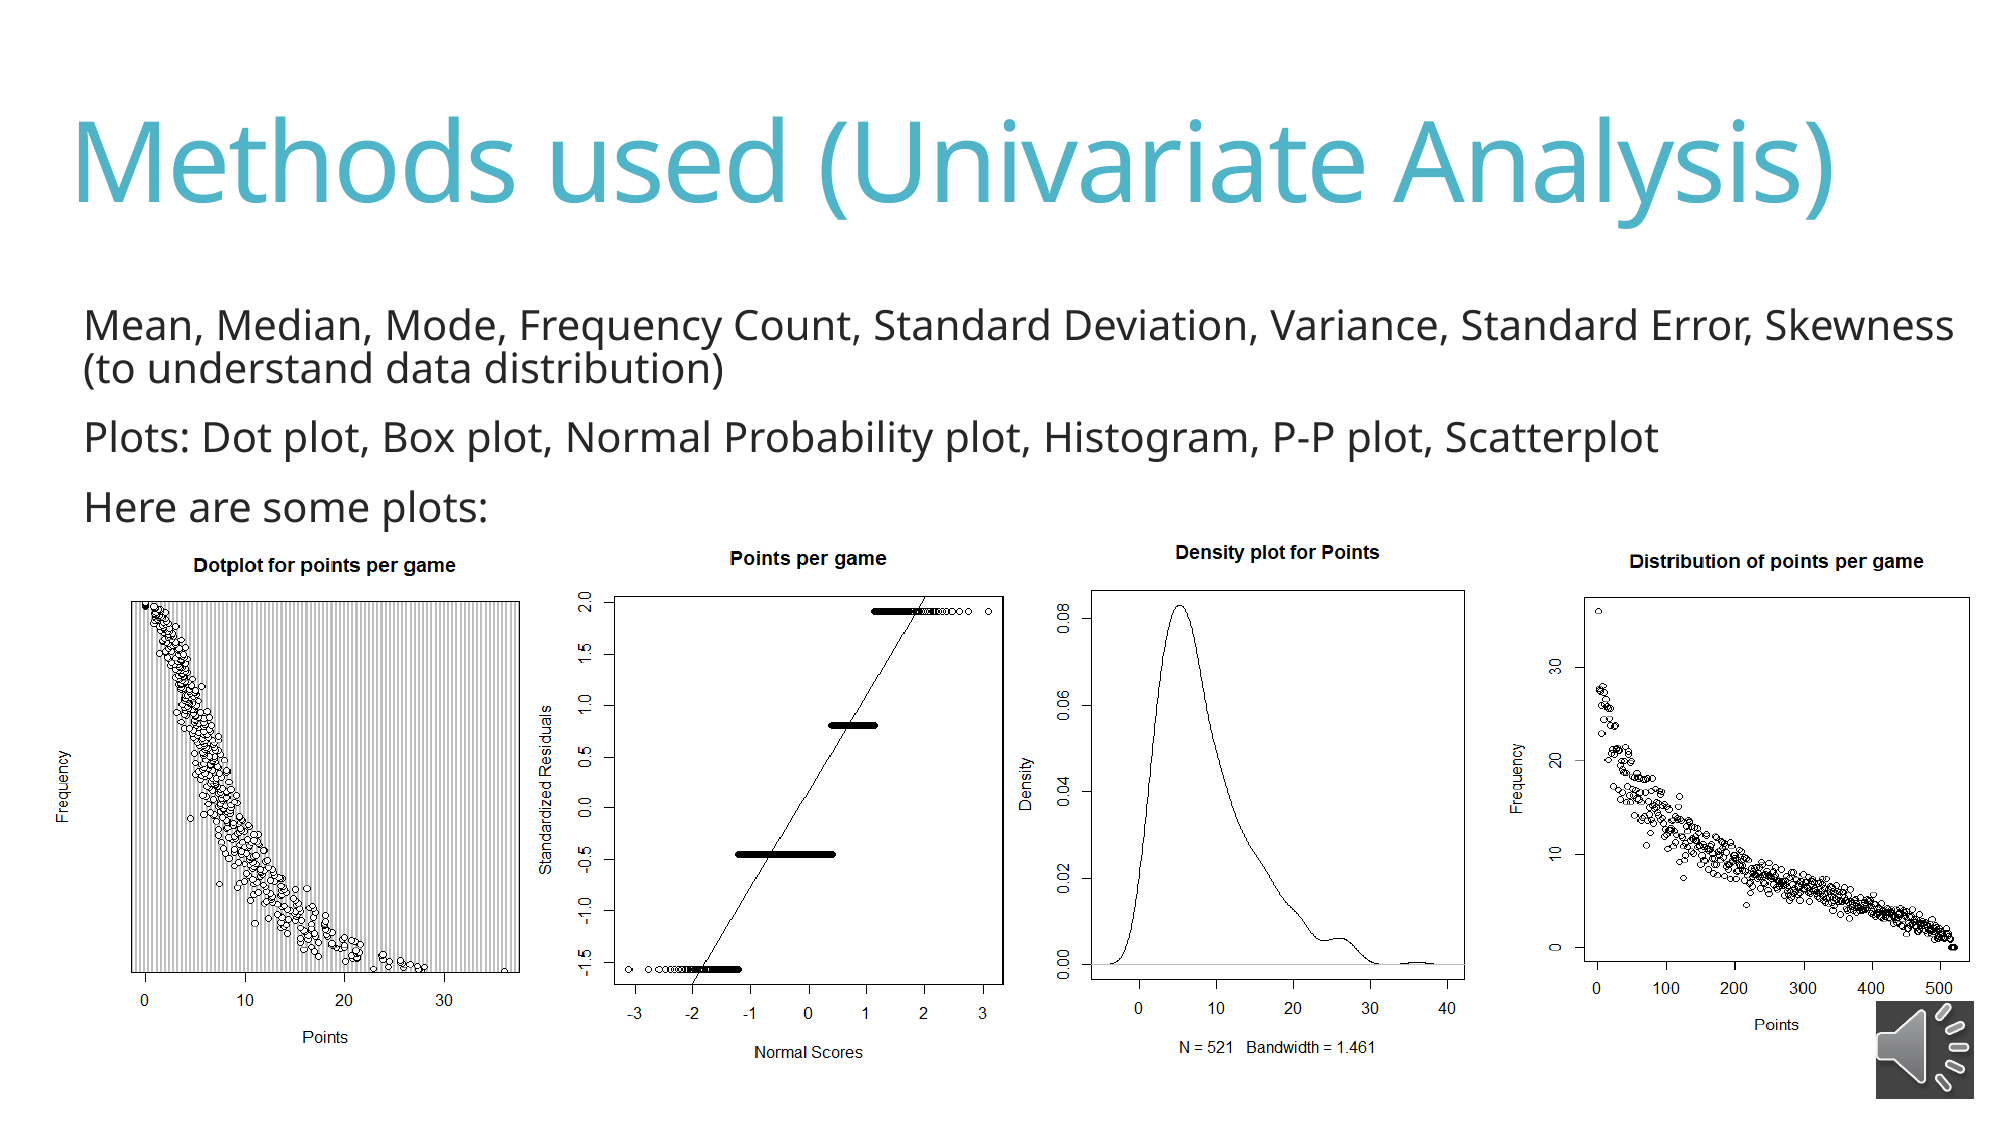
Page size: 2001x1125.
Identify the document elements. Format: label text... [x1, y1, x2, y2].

picture [52, 536, 1491, 1066]
picture [1508, 540, 1996, 1101]
list Mean, Median, Mode, Frequency Count, Standard Deviation, Variance, Standard Error, Skewness (to understand data distribution) Plots: Dot plot, Box plot, Normal Probability plot, Histogram, P-P plot, Scatterplot Here are some plots: [53, 299, 1996, 1014]
title Methods used (Univariate Analysis) [53, 59, 1863, 278]
